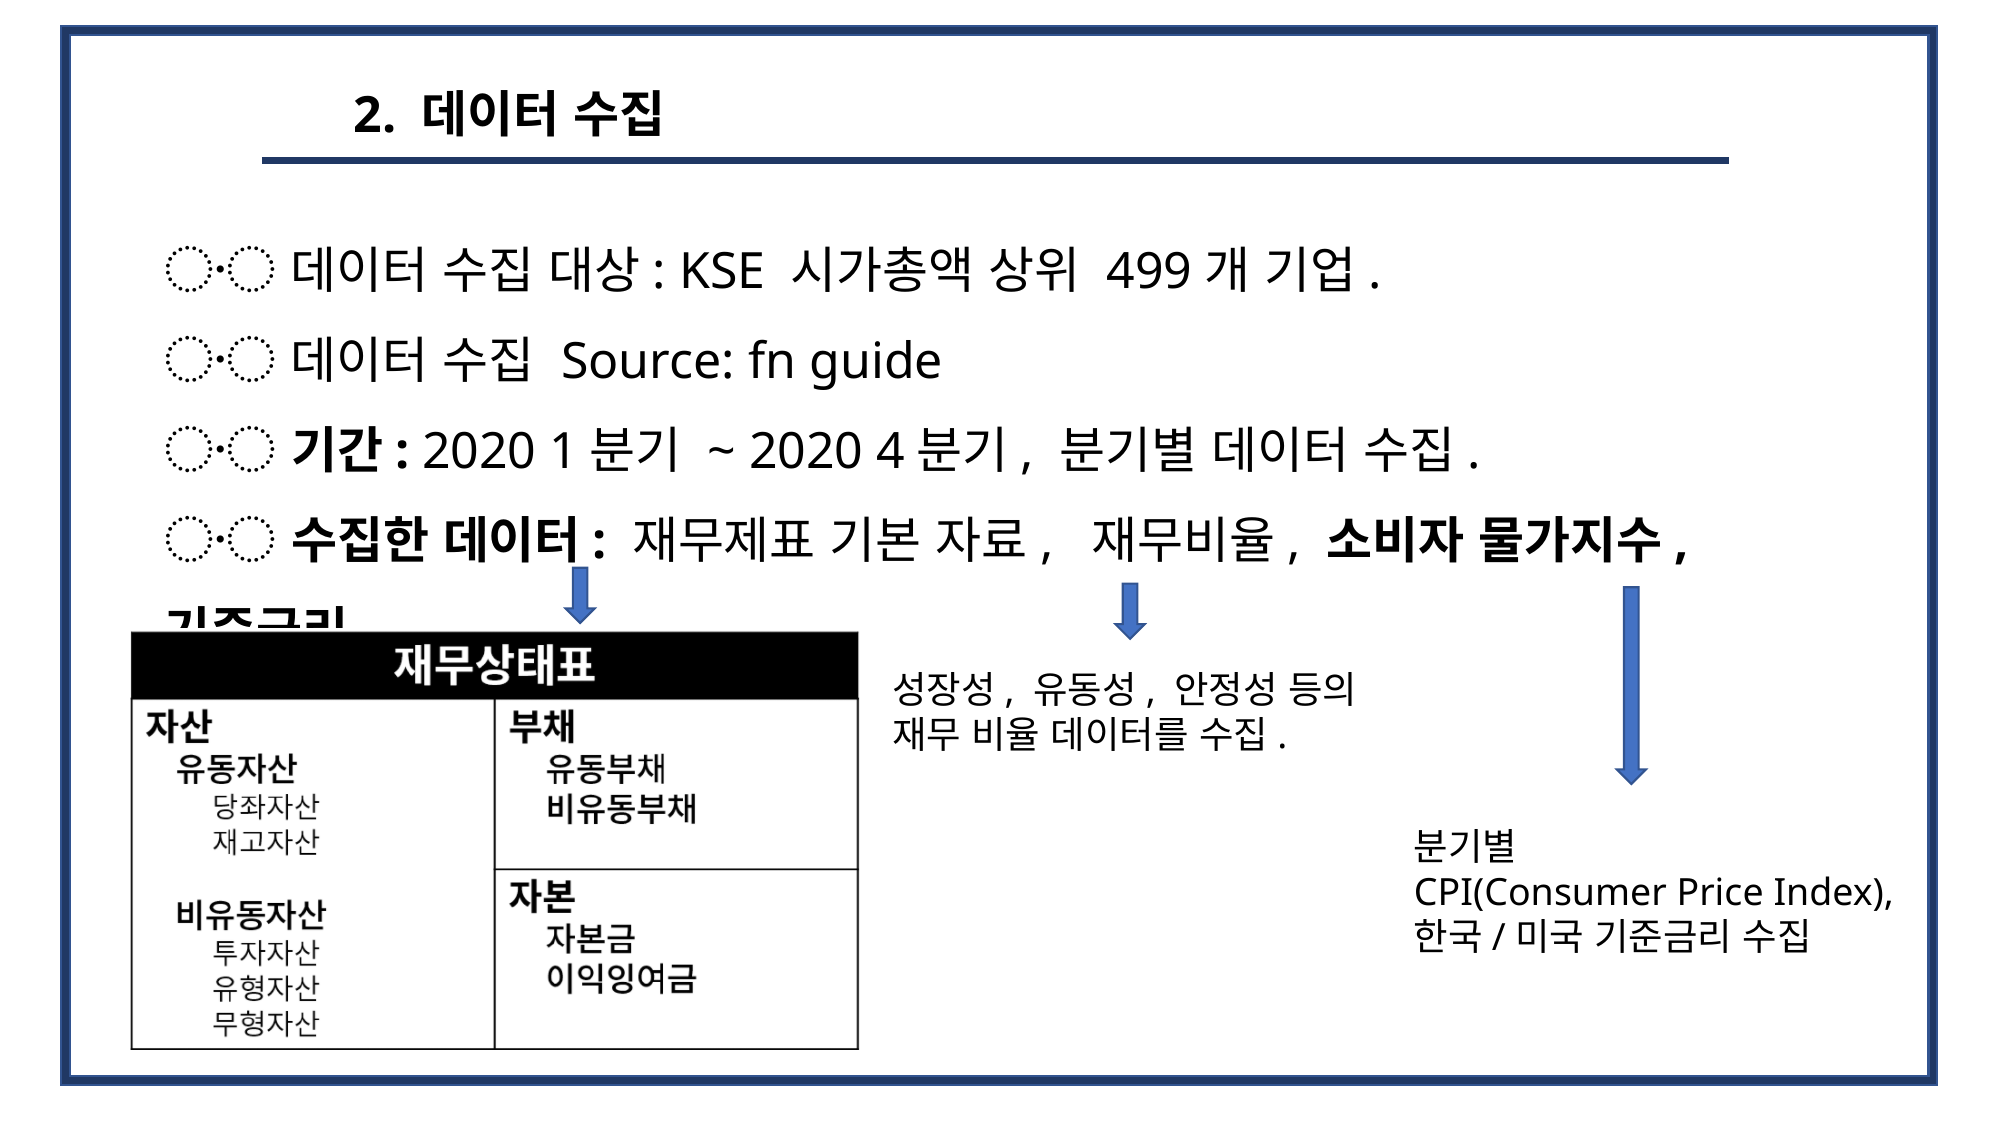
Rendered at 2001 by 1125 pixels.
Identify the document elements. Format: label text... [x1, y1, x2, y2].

text_box [563, 566, 598, 625]
text_box 〮 데이터 수집 대상: KSE 시가총액 상위 499개 기업. 〮 데이터 수집 Source: fn guide 〮 기간: 2020 1분기 ~ 2020 4분기, 분기별 데이터 수집. 〮 수집한 데이터: 재무제표 기본 자료, 재무비율, 소비자 물가지수, 기준금리 [149, 201, 1893, 846]
text_box [1112, 582, 1148, 641]
text_box [1614, 586, 1649, 786]
text_box 성장성, 유동성, 안정성 등의 재무 비율 데이터를 수집. [877, 658, 1400, 764]
picture [130, 628, 861, 1050]
text_box 2. 데이터 수집 [339, 74, 1564, 150]
text_box [60, 25, 1938, 1086]
text_box 분기별 CPI(Consumer Price Index), 한국/미국 기준금리 수집 [1399, 815, 1922, 966]
